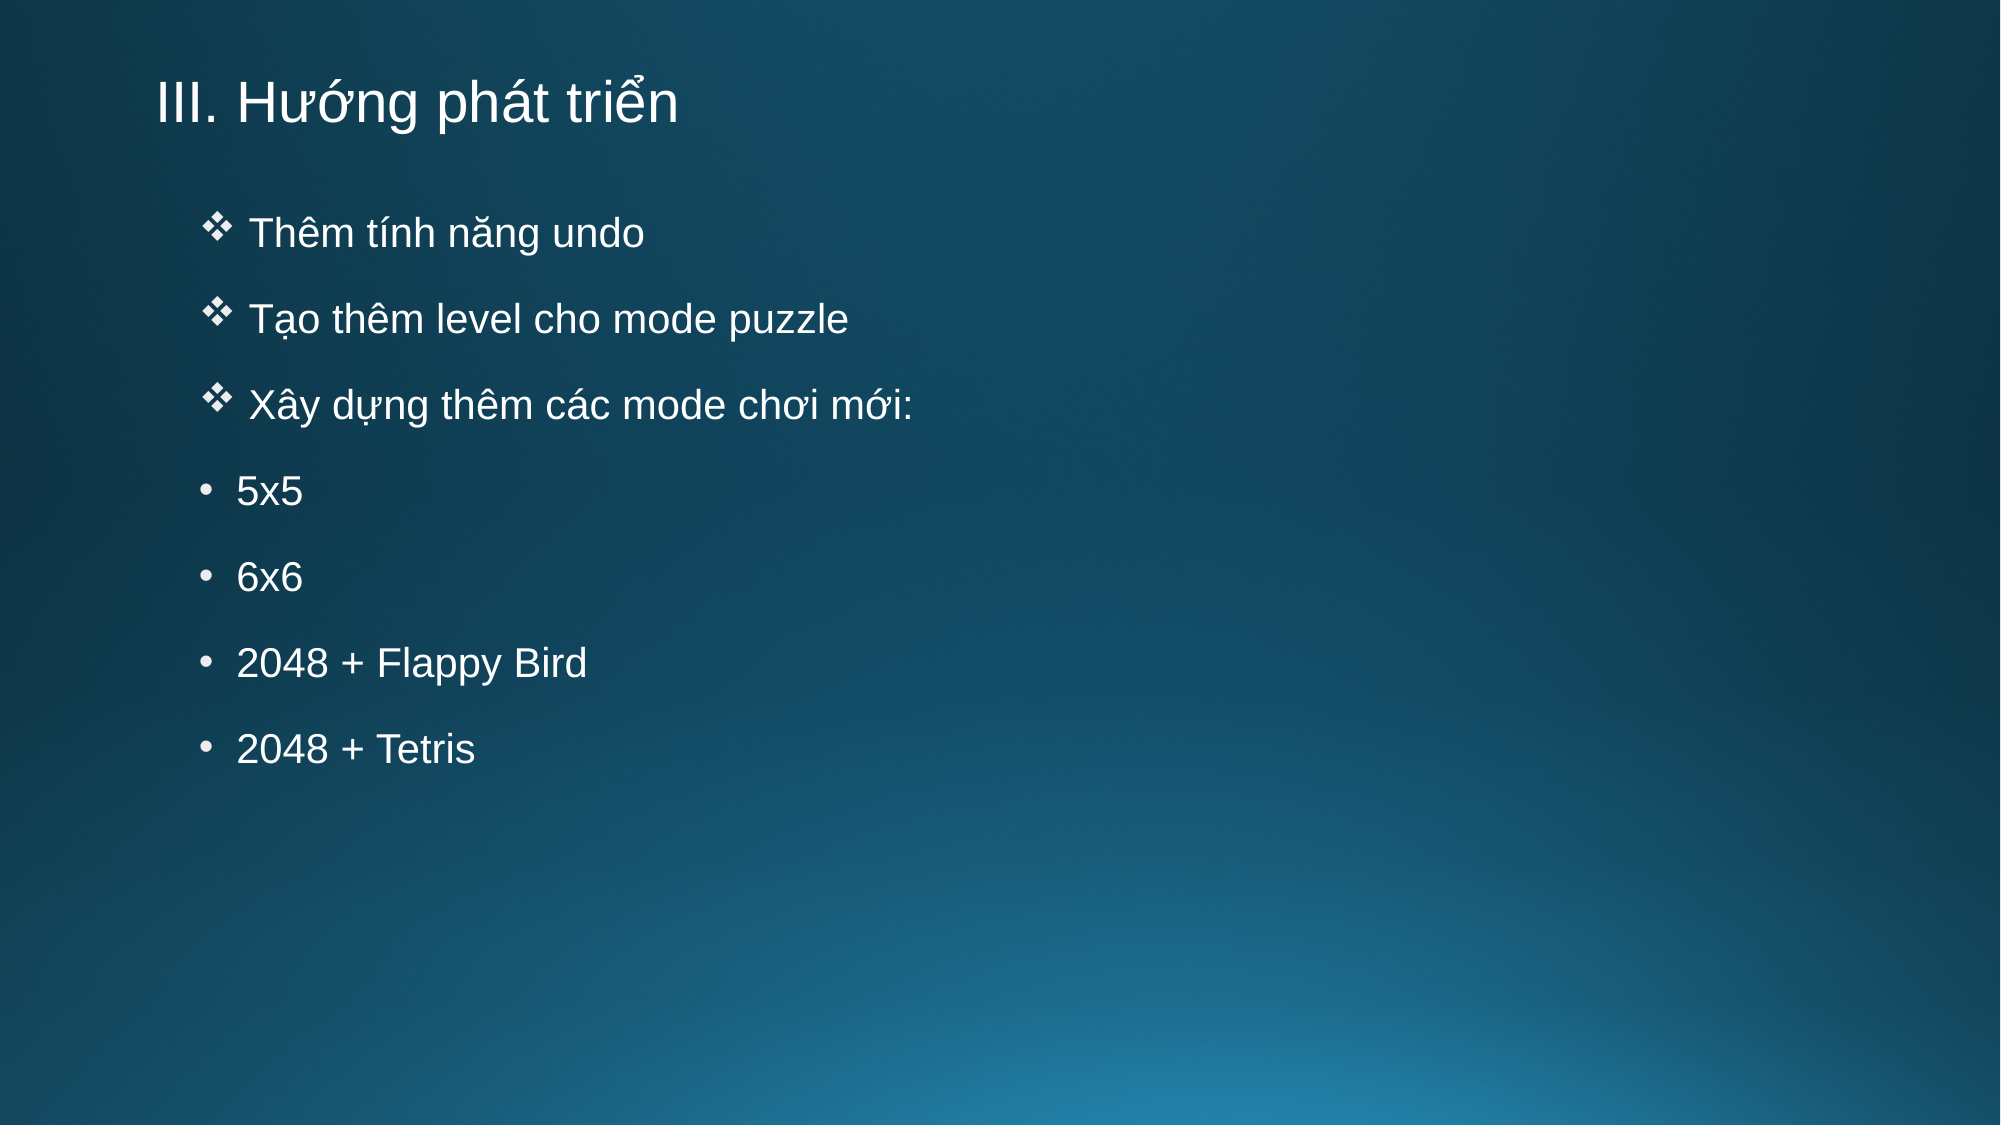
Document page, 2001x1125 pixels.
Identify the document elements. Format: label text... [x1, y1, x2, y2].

picture [0, 0, 2001, 1125]
list Thêm tính năng undo Tạo thêm level cho mode puzzle Xây dựng thêm các mode chơi mới: 5x5 6x6 2048 + Flappy Bird 2048 + Tetris [183, 183, 1863, 1014]
title III. Hướng phát triển [140, 48, 1803, 160]
